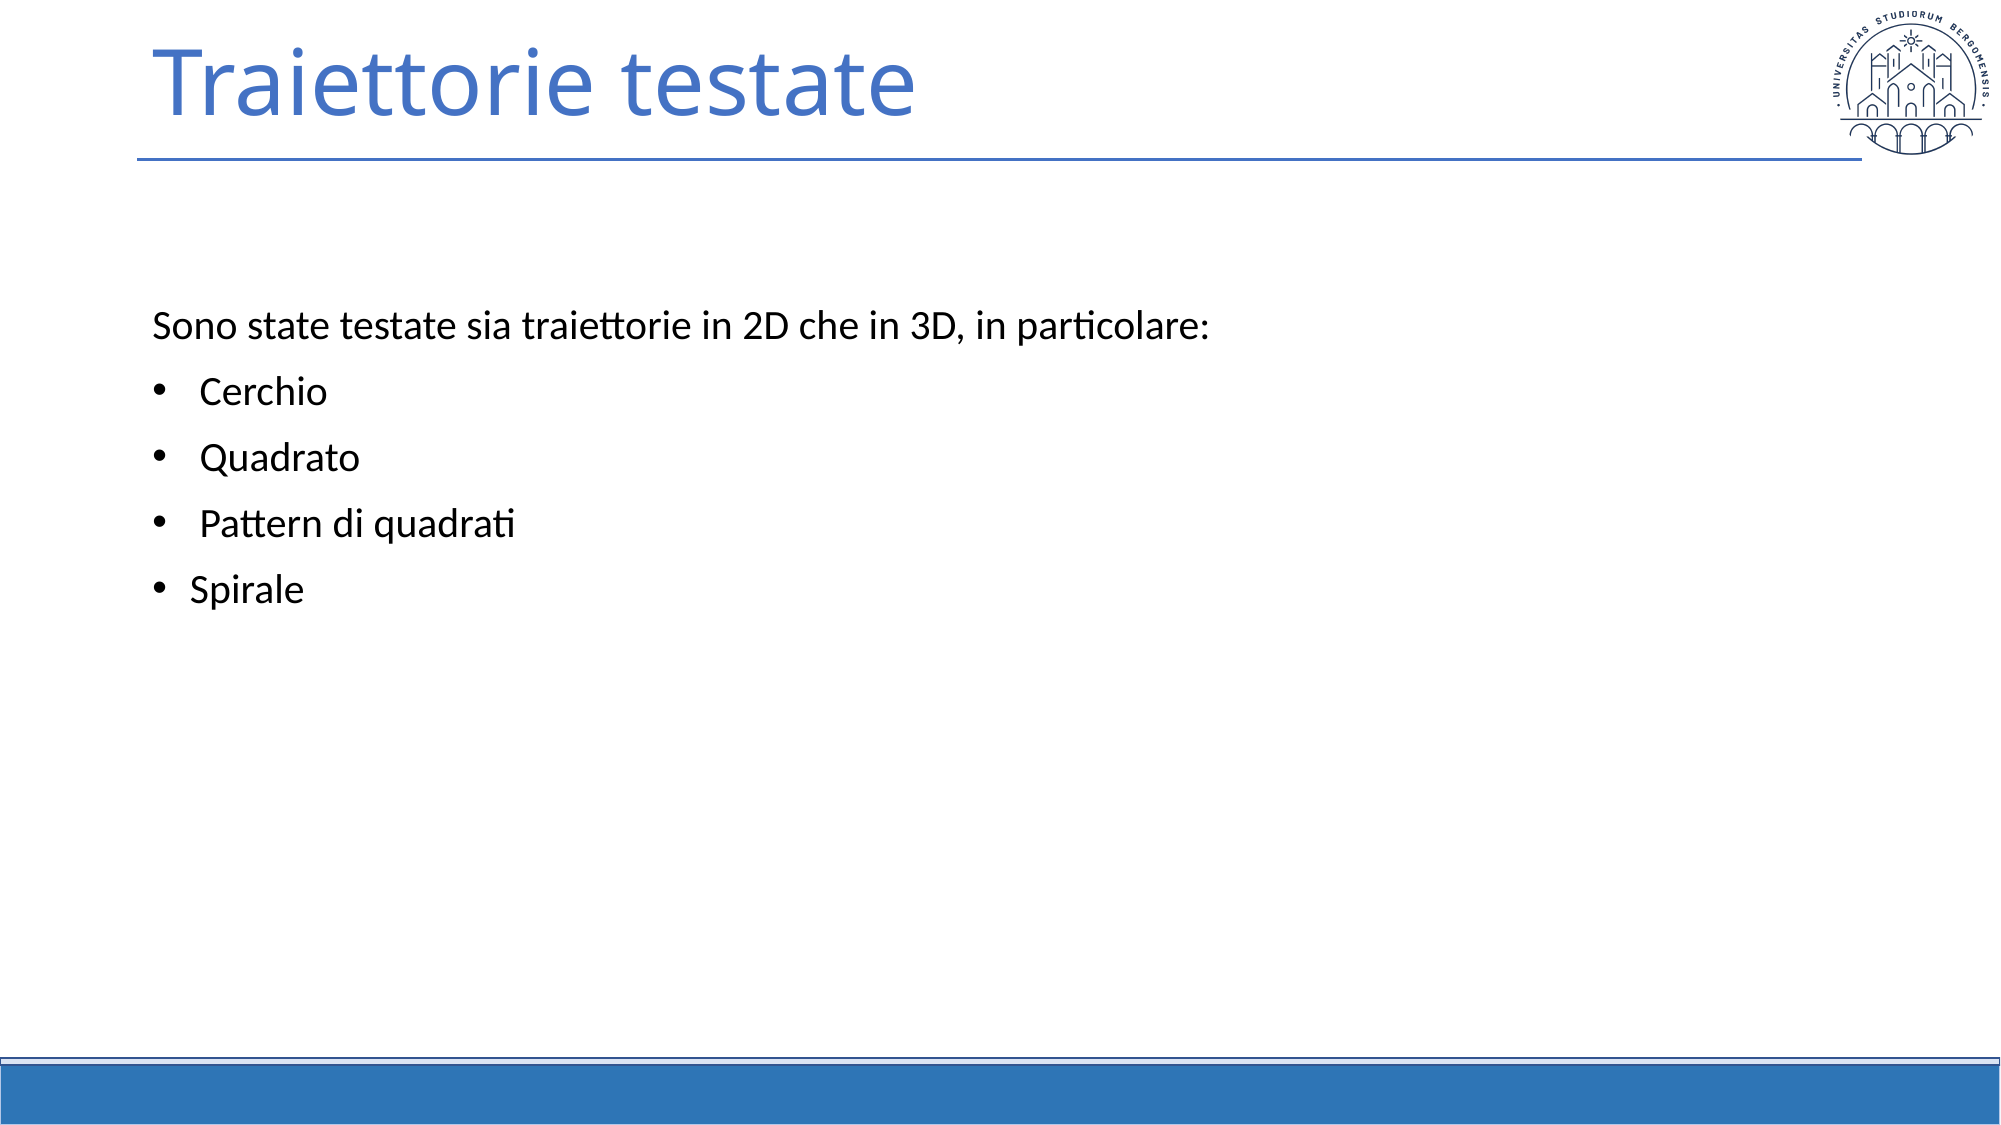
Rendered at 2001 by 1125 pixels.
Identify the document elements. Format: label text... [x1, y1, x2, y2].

title Traiettorie testate [137, 22, 1863, 149]
picture [1833, 11, 1989, 155]
list Sono state testate sia traiettorie in 2D che in 3D, in particolare: Cerchio Quadrato Pattern di quadrati Spirale [137, 225, 1863, 939]
slide_number 31 [1538, 1065, 1989, 1125]
